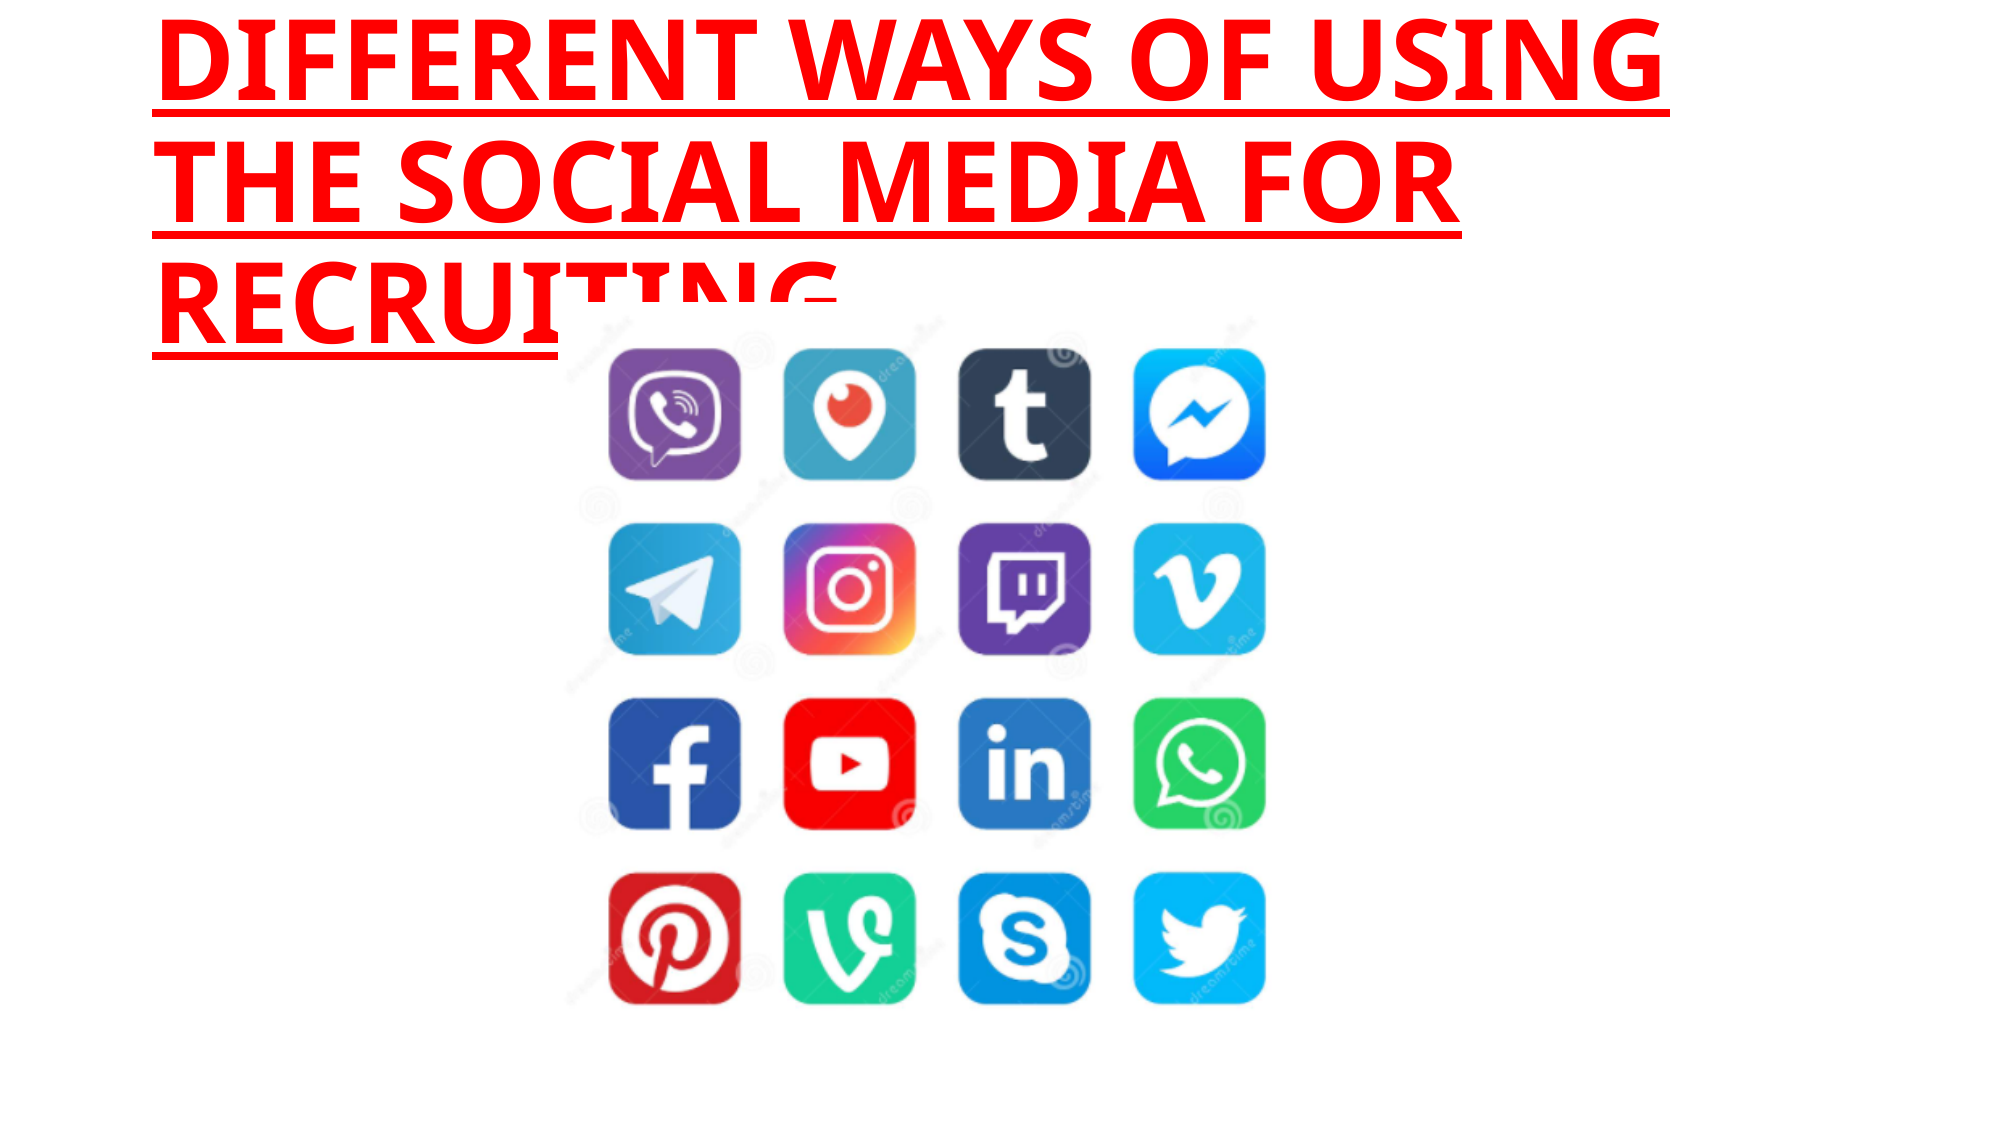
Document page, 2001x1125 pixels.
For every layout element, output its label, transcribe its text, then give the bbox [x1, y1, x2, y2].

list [558, 302, 1331, 1052]
title DIFFERENT WAYS OF USING THE SOCIAL MEDIA FOR RECRUITING [137, 59, 1863, 312]
